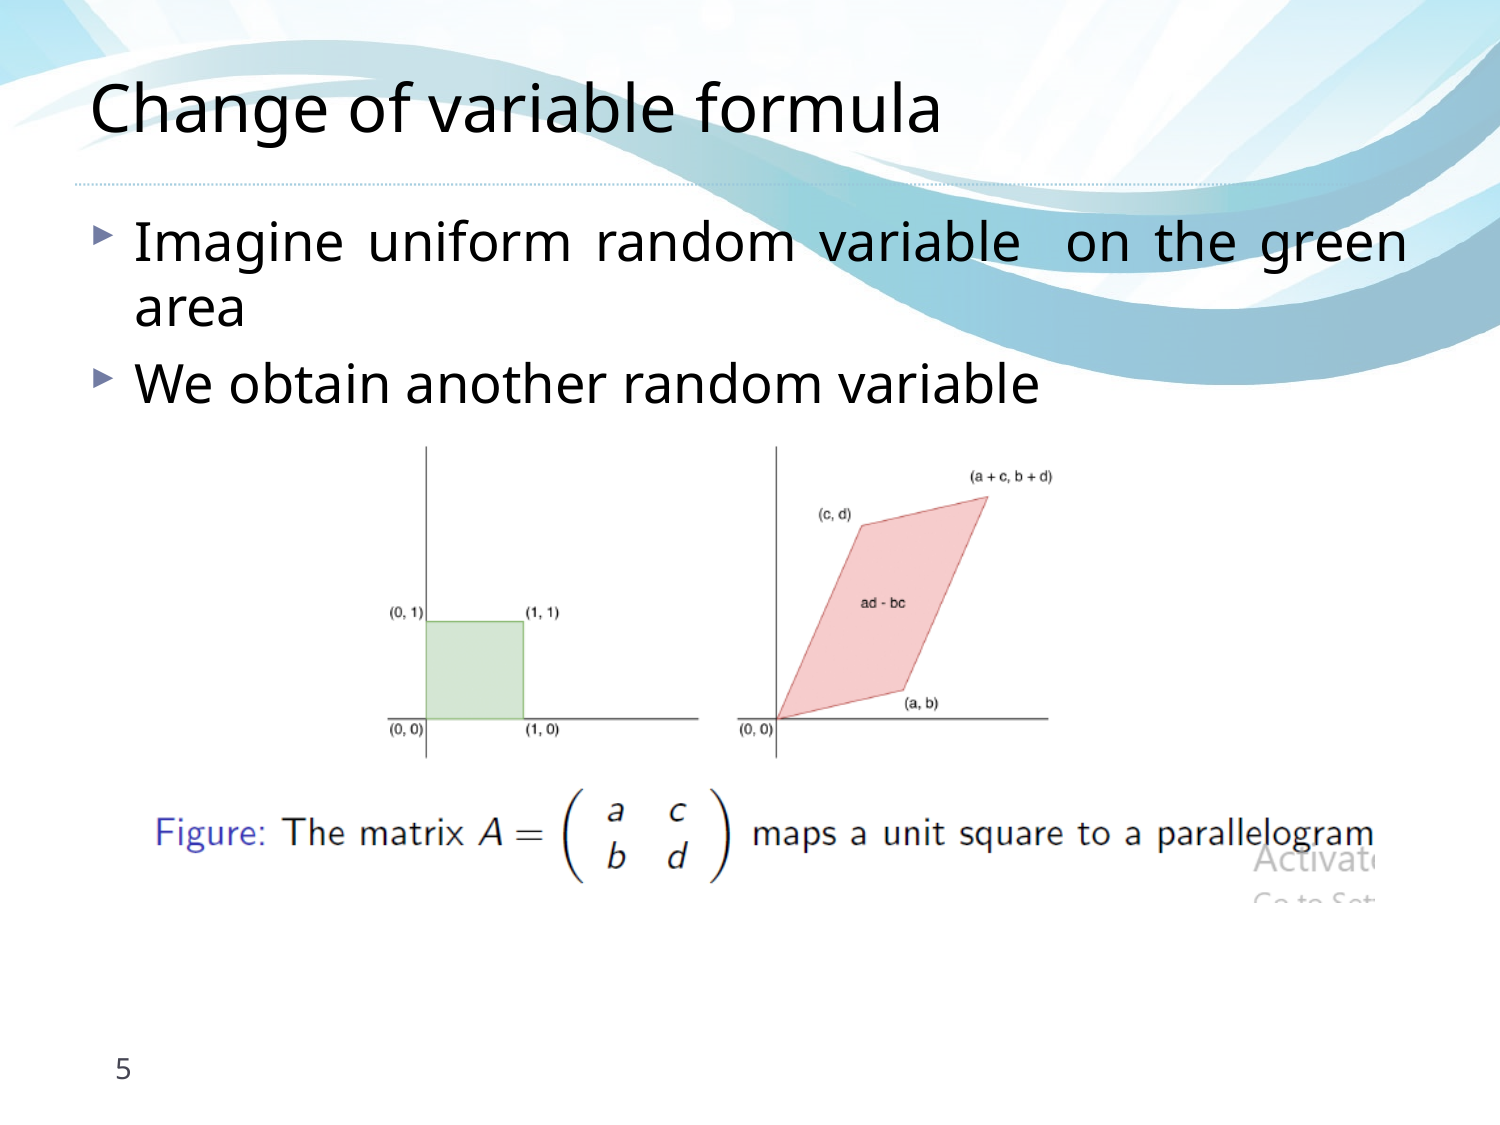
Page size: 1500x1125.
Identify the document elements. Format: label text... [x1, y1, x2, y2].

slide_number 5 [100, 1042, 426, 1103]
title Change of variable formula [75, 24, 1425, 188]
picture [98, 444, 1376, 904]
